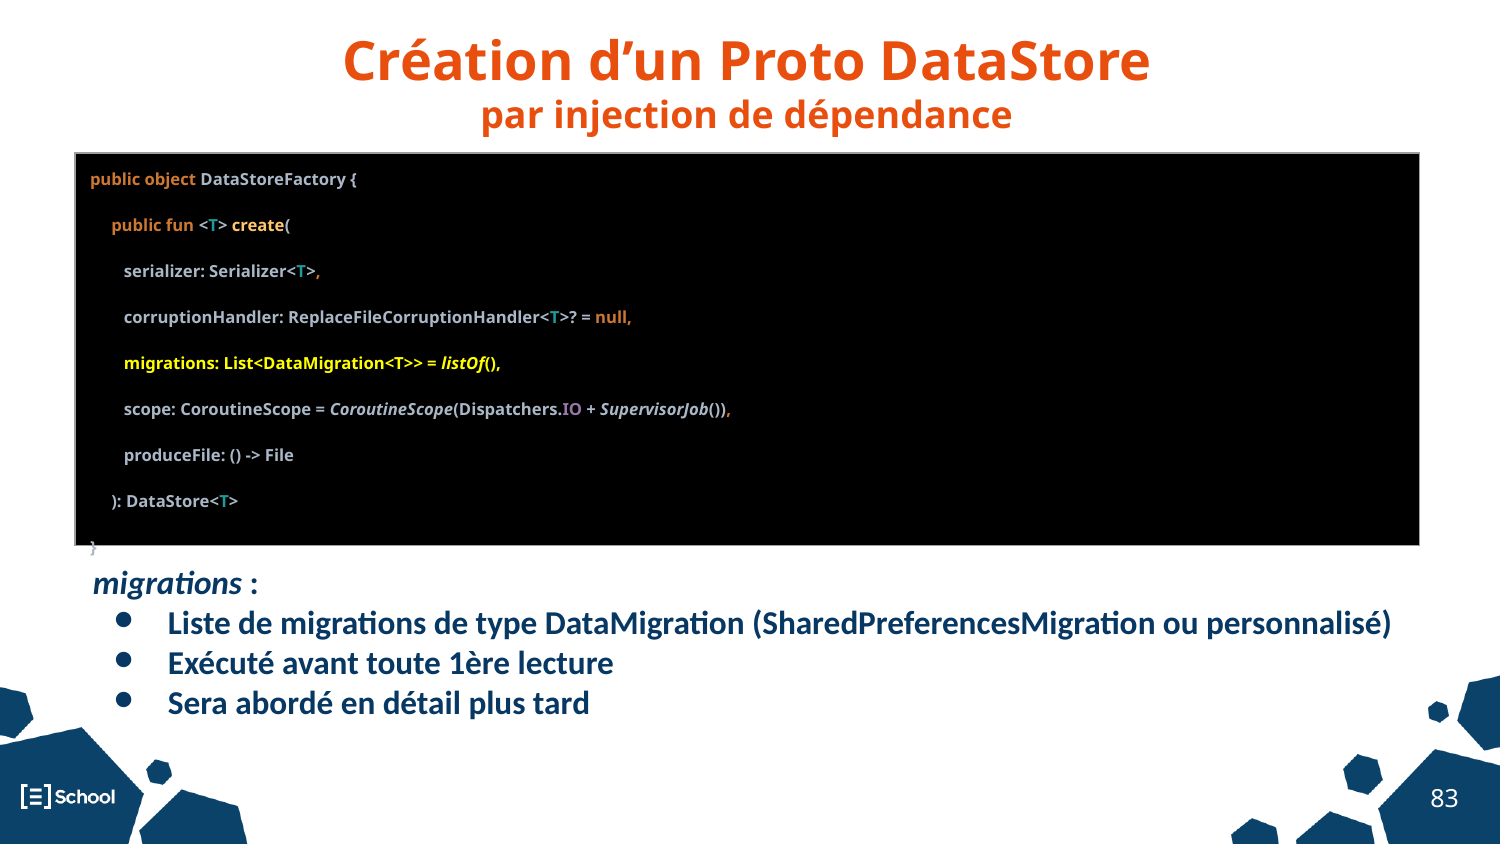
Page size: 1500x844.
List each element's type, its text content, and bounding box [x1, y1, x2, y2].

table_header public object DataStoreFactory { public fun <T> create( serializer: Serializer<T>, corruptionHandler: ReplaceFileCorruptionHandler<T>? = null, migrations: List<DataMigration<T>> = listOf(), scope: CoroutineScope = CoroutineScope(Dispatchers.IO + SupervisorJob()), produceFile: () -> File ): DataStore<T> } [76, 154, 1419, 545]
text_box Création d’un Proto DataStore par injection de dépendance [22, 11, 1472, 152]
picture [0, 0, 1500, 844]
slide_number ‹#› [1383, 767, 1474, 832]
text_box migrations : Liste de migrations de type DataMigration (SharedPreferencesMigration ou personnalisé) Exécuté avant toute 1ère lecture Sera abordé en détail plus tard [77, 546, 1423, 776]
